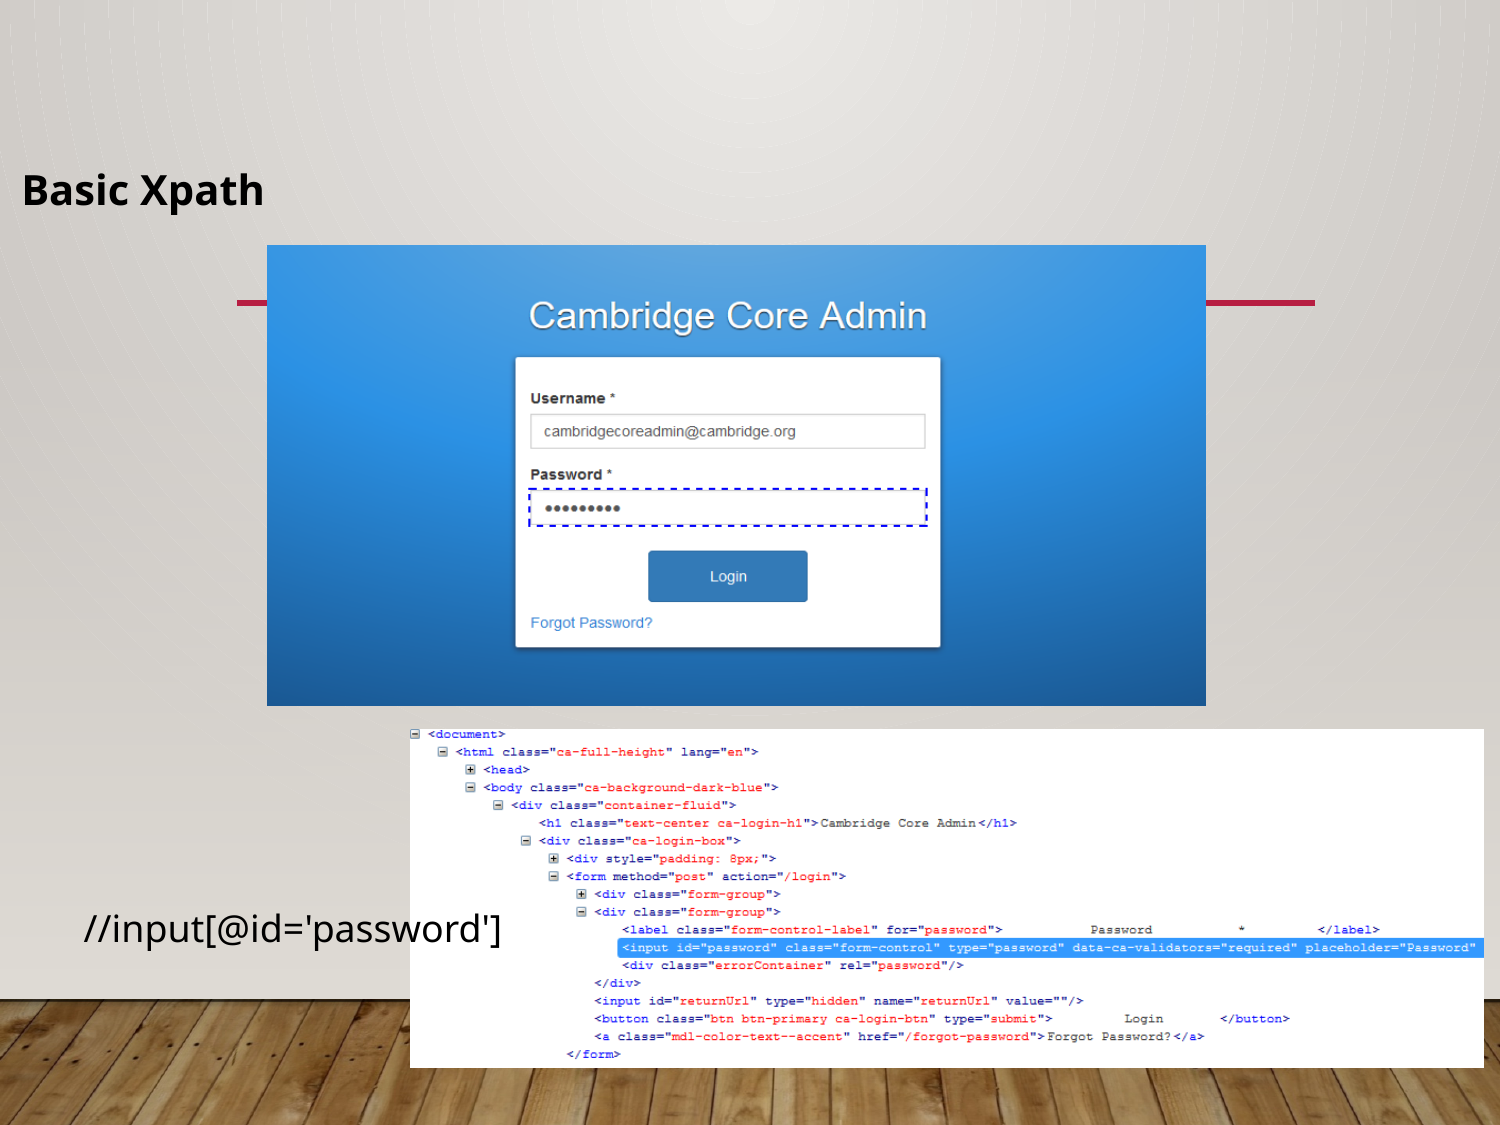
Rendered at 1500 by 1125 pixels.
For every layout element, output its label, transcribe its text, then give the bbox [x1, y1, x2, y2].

text_box Basic Xpath [6, 156, 281, 222]
picture [0, 728, 1500, 1125]
picture [267, 245, 1206, 706]
text_box //input[@id='password'] [68, 897, 410, 958]
